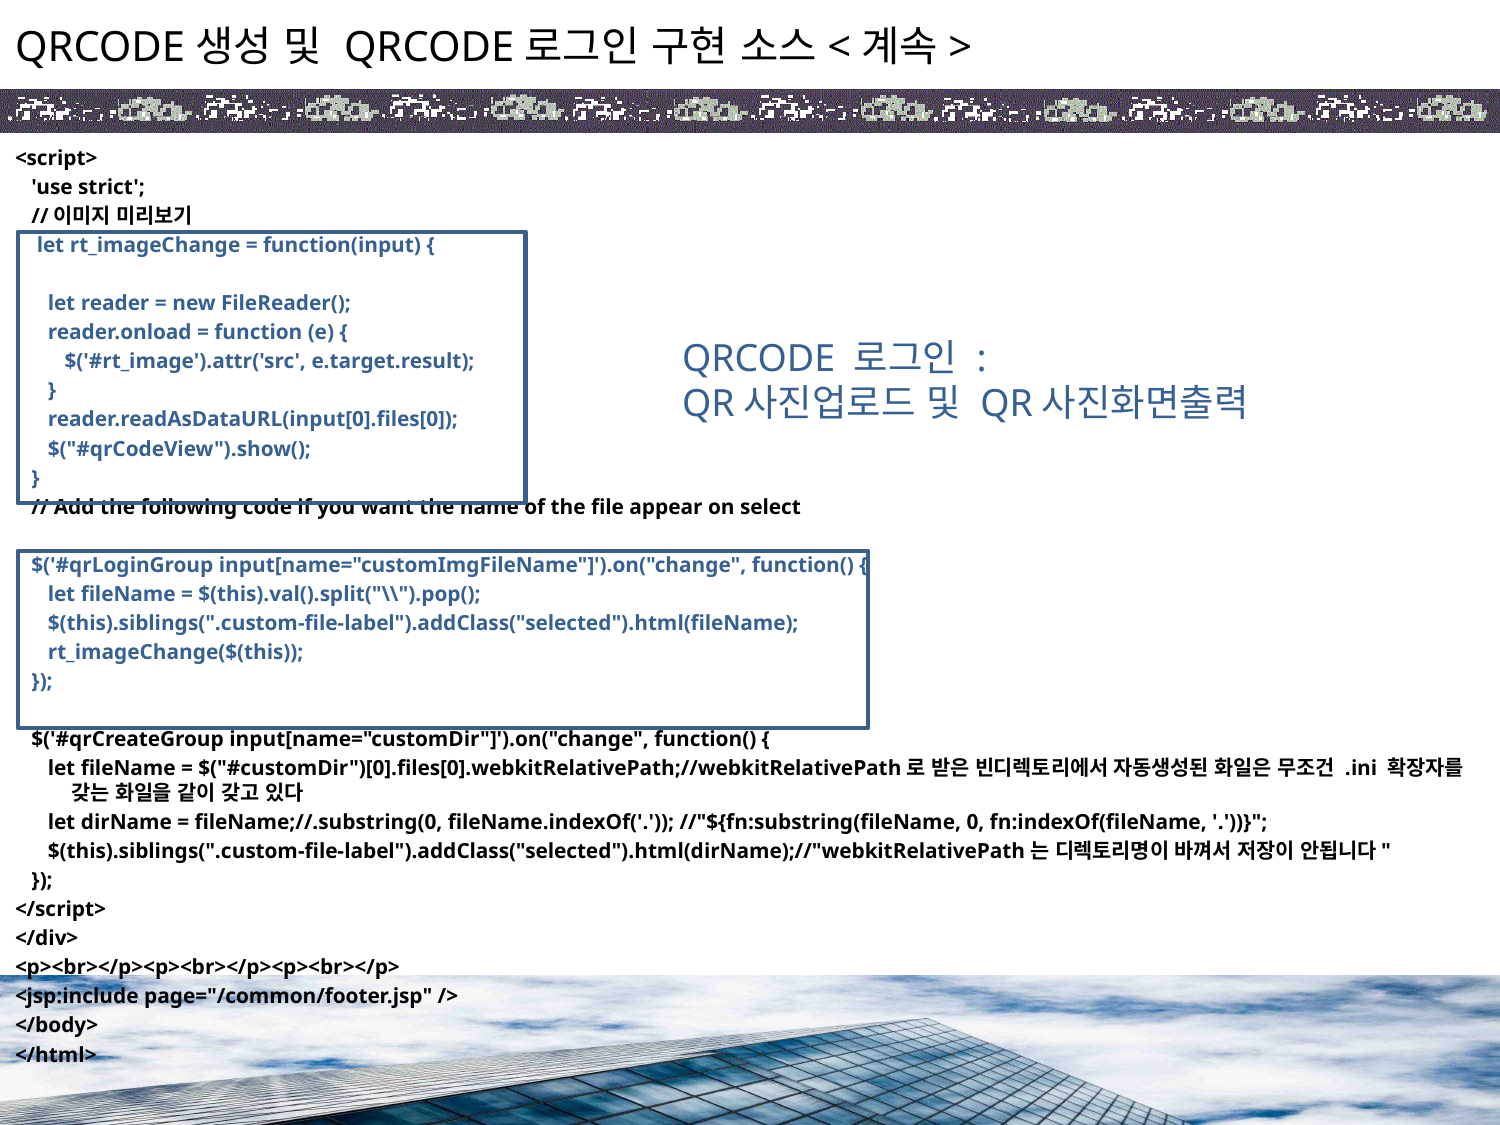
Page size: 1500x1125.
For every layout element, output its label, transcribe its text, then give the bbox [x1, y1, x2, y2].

picture [0, 975, 1500, 1125]
title QRCODE생성 및 QRCODE로그인 구현 소스<계속> [0, 0, 1500, 88]
picture [0, 89, 1500, 133]
list <script> 'use strict'; //이미지 미리보기 let rt_imageChange = function(input) { let reader = new FileReader(); reader.onload = function (e) { $('#rt_image').attr('src', e.target.result); } reader.readAsDataURL(input[0].files[0]); $("#qrCodeView").show(); } // Add the following code if you want the name of the file appear on select $('#qrLoginGroup input[name="customImgFileName"]').on("change", function() { let fileName = $(this).val().split("\\").pop(); $(this).siblings(".custom-file-label").addClass("selected").html(fileName); rt_imageChange($(this)); }); $('#qrCreateGroup input[name="customDir"]').on("change", function() { let fileName = $("#customDir")[0].files[0].webkitRelativePath;//webkitRelativePath로 받은 빈디렉토리에서 자동생성된 화일은 무조건 .ini 확장자를 갖는 화일을 같이 갖고 있다 let dirName = fileName;//.substring(0, fileName.indexOf('.')); //"${fn:substring(fileName, 0, fn:indexOf(fileName, '.'))}"; $(this).siblings(".custom-file-label").addClass("selected").html(dirName);//"webkitRelativePath는 디렉토리명이 바껴서 저장이 안됩니다" }); </script> </div> <p><br></p><p><br></p><p><br></p> <jsp:include page="/common/footer.jsp" /> </body> </html> [0, 142, 1500, 975]
text_box QRCODE 로그인 : QR사진업로드 및 QR사진화면출력 [667, 326, 1284, 431]
text_box [16, 549, 870, 730]
text_box [16, 230, 528, 505]
